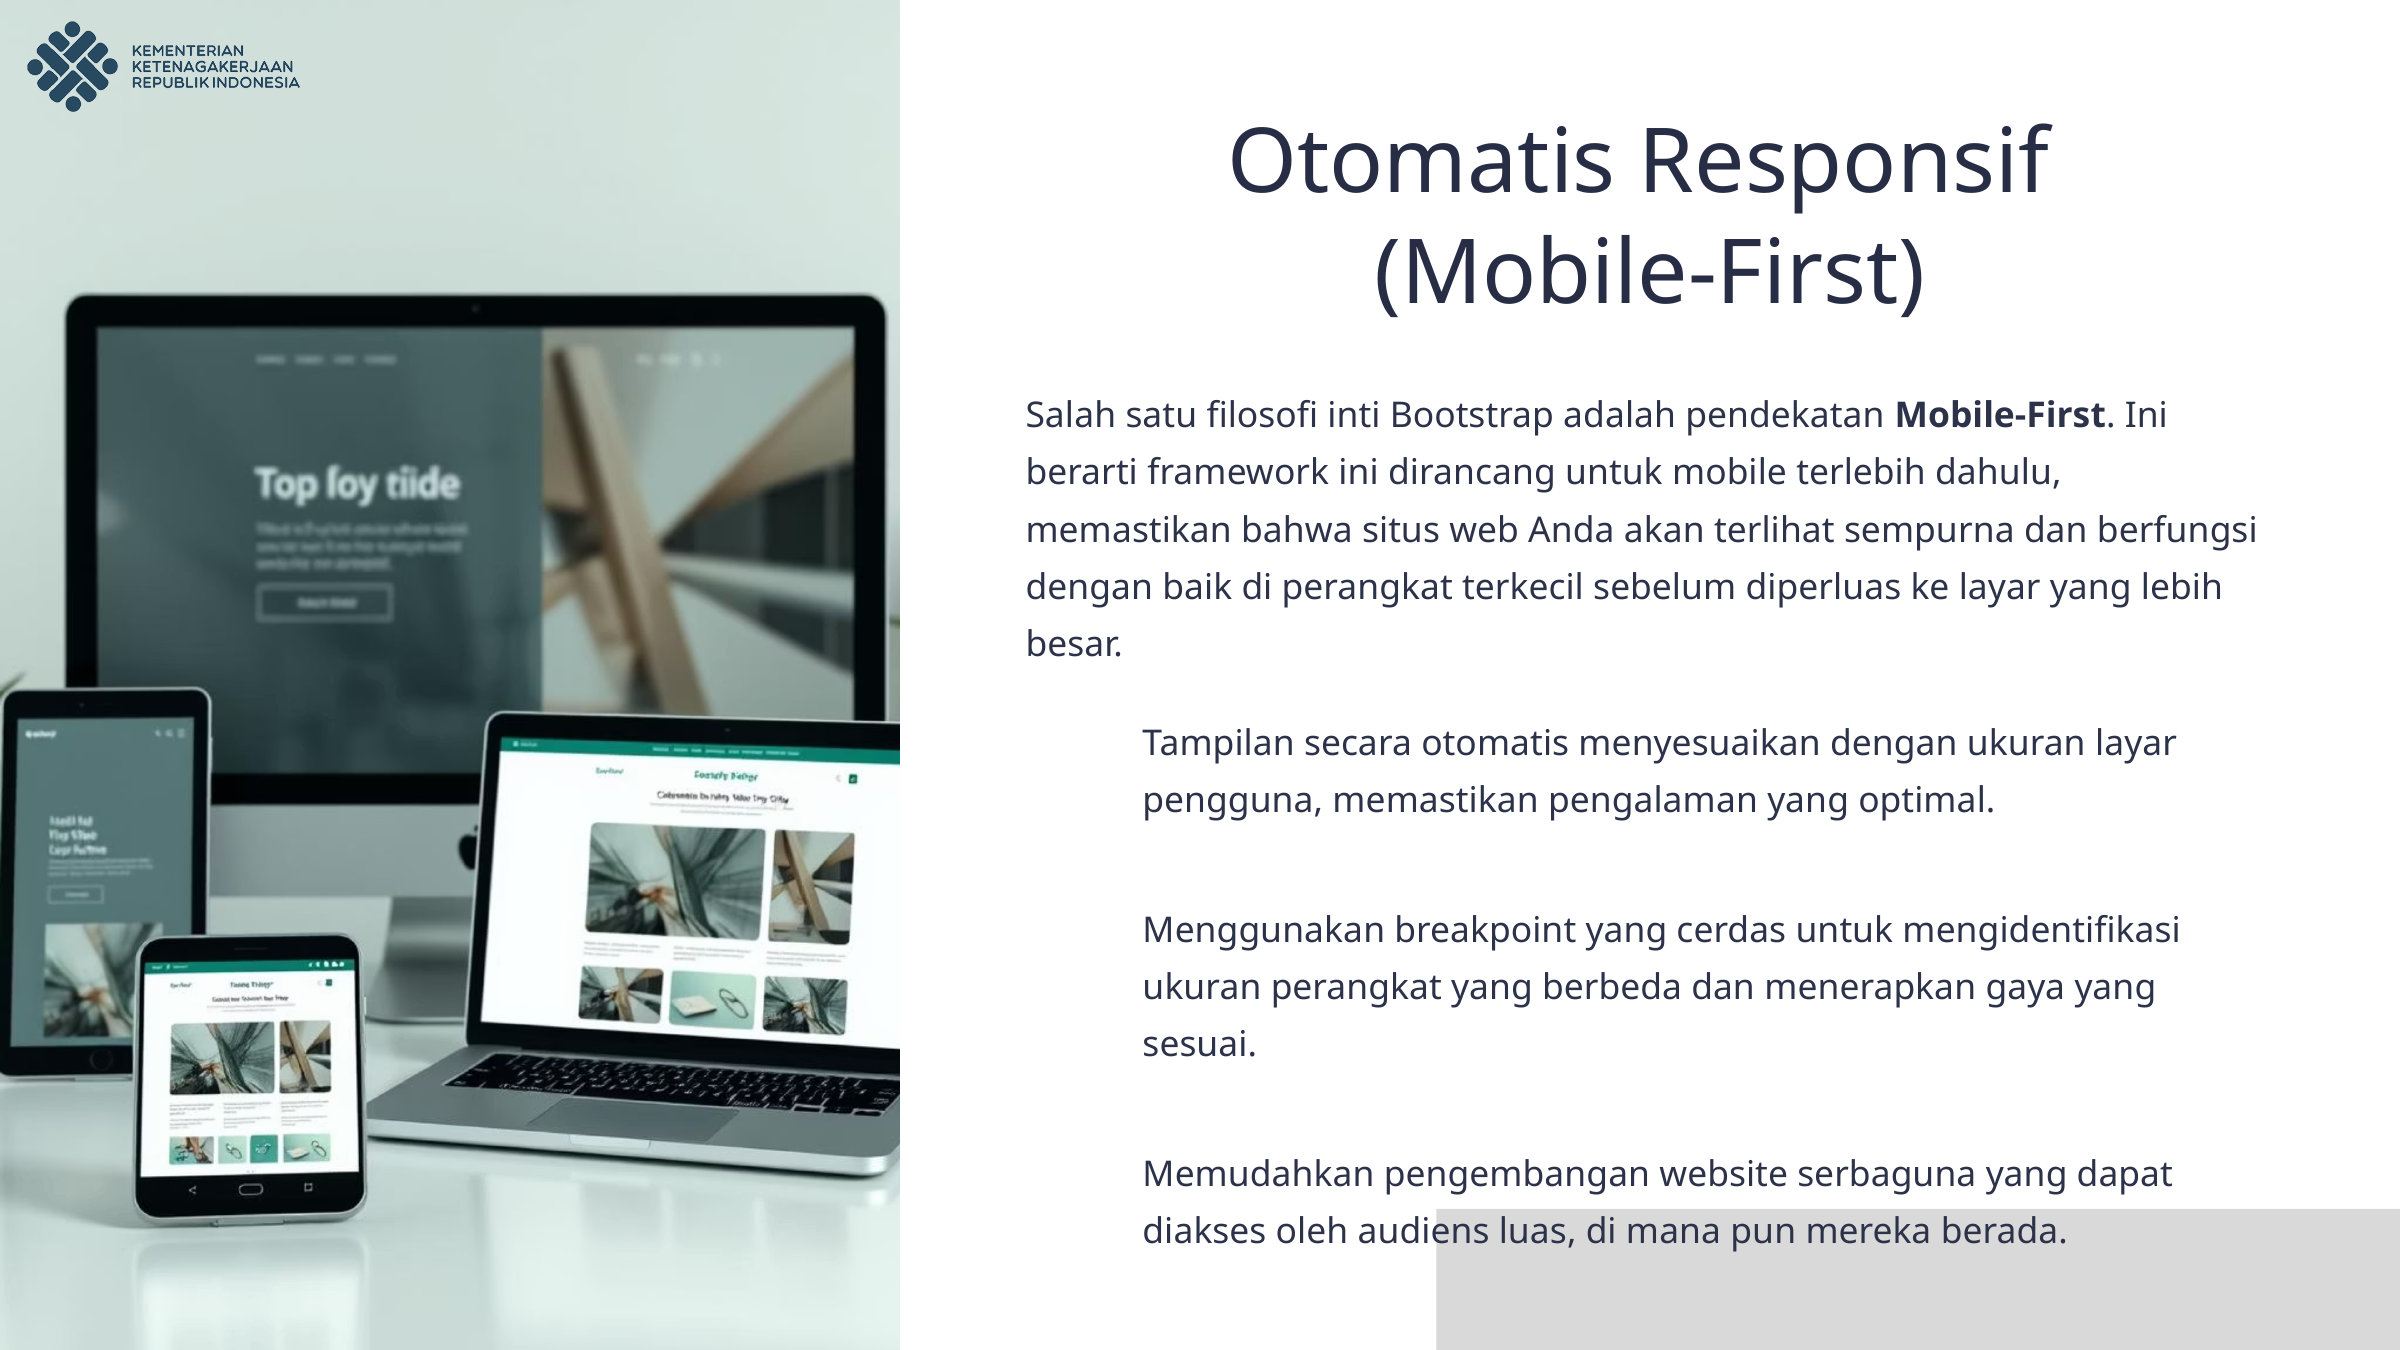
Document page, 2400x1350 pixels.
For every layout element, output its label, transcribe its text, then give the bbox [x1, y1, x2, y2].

text_box Tampilan secara otomatis menyesuaikan dengan ukuran layar pengguna, memastikan pengalaman yang optimal. [1142, 705, 2275, 821]
text_box Menggunakan breakpoint yang cerdas untuk mengidentifikasi ukuran perangkat yang berbeda dan menerapkan gaya yang sesuai. [1142, 892, 2275, 1065]
text_box Salah satu filosofi inti Bootstrap adalah pendekatan Mobile-First. Ini berarti framework ini dirancang untuk mobile terlebih dahulu, memastikan bahwa situs web Anda akan terlihat sempurna dan berfungsi dengan baik di perangkat terkecil sebelum diperluas ke layar yang lebih besar. [1025, 377, 2275, 665]
picture [0, 0, 900, 1350]
text_box [1435, 1208, 2400, 1350]
text_box Otomatis Responsif (Mobile-First) [1025, 98, 2275, 324]
text_box Memudahkan pengembangan website serbaguna yang dapat diakses oleh audiens luas, di mana pun mereka berada. [1142, 1136, 2275, 1252]
